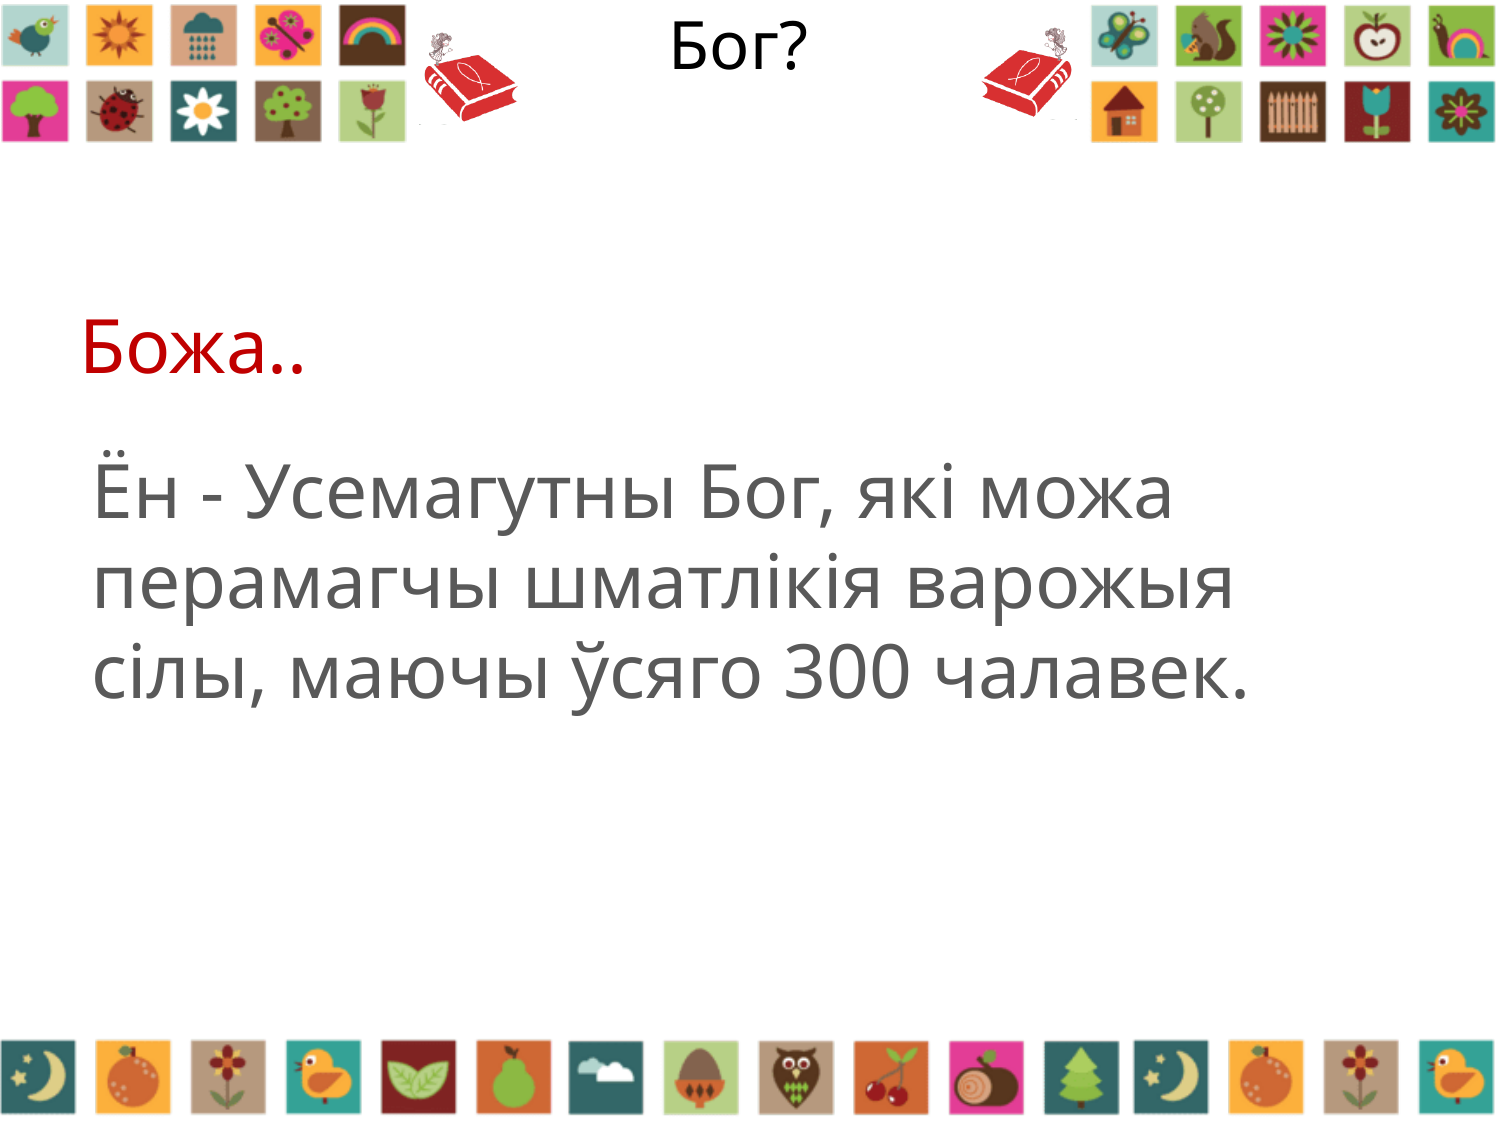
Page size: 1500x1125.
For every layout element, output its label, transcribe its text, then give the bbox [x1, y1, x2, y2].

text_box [0, 1028, 1500, 1118]
picture [0, 3, 550, 150]
text_box Ён - Усемагутны Бог, які можа перамагчы шматлікія варожыя сілы, маючы ўсяго 300 чалавек. [76, 436, 1424, 722]
text_box Бог? [414, 0, 1080, 91]
text_box Божа.. [64, 290, 1412, 396]
picture [950, 3, 1500, 150]
